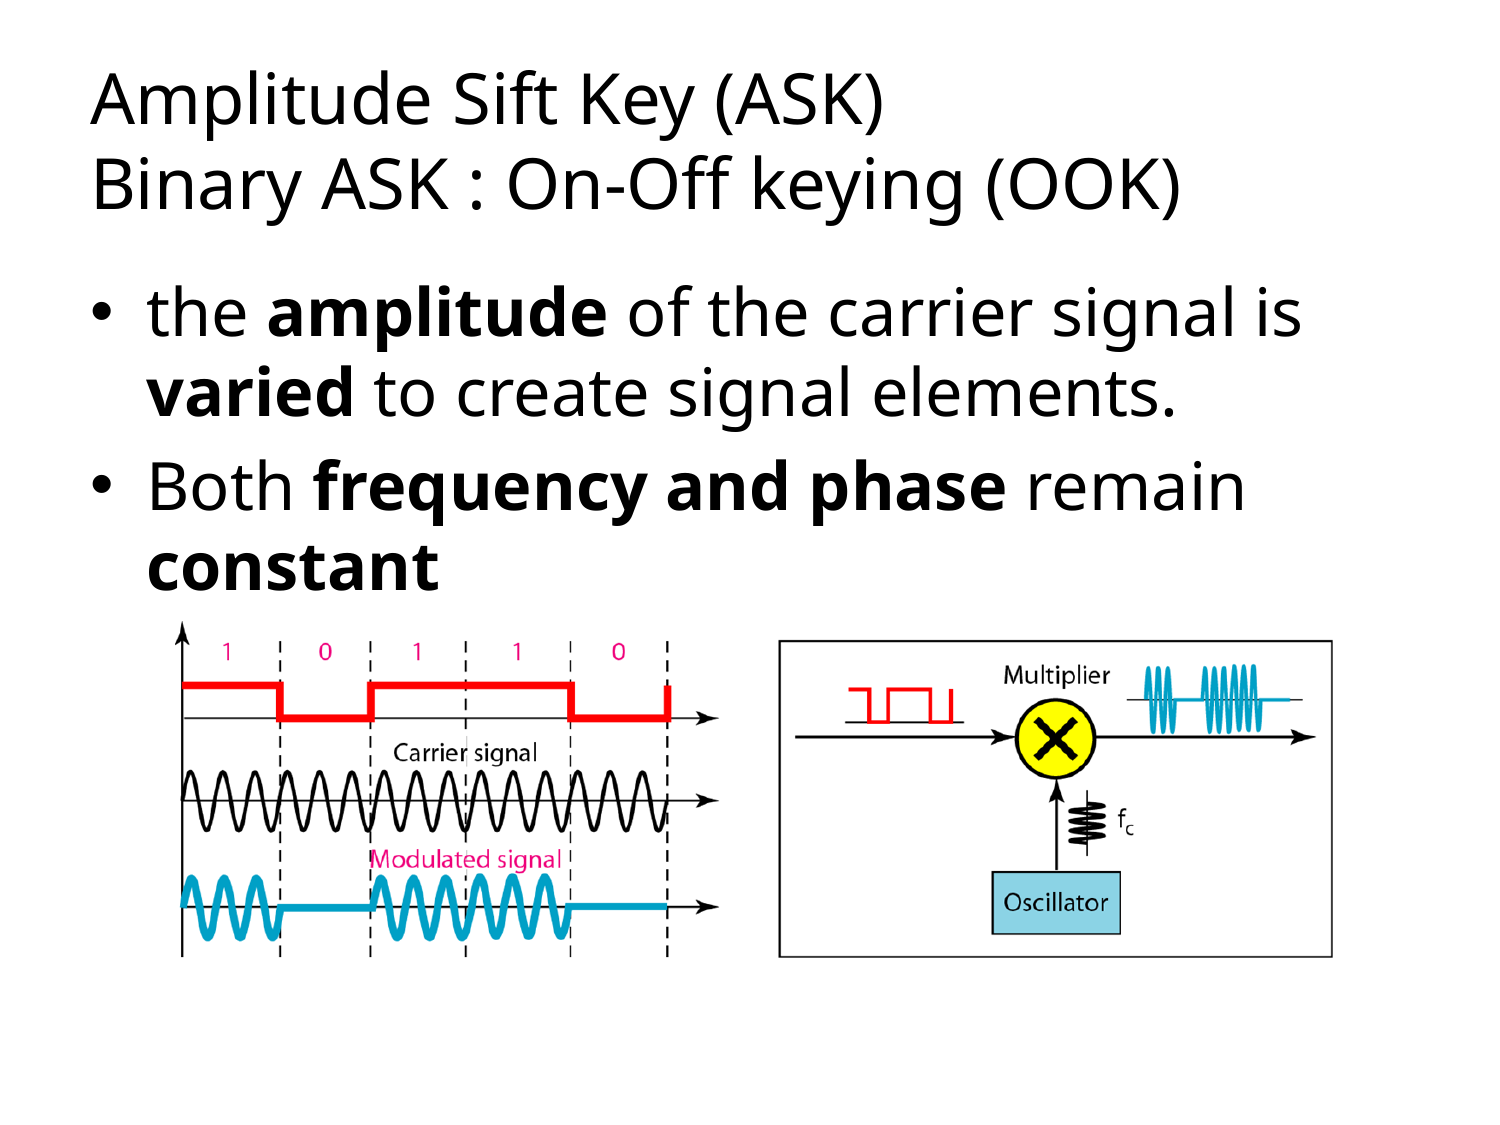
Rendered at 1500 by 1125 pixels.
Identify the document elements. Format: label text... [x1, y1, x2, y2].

picture [174, 621, 1334, 958]
list the amplitude of the carrier signal is varied to create signal elements. Both frequency and phase remain constant [75, 262, 1425, 1005]
title Amplitude Sift Key (ASK) Binary ASK : On-Off keying (OOK) [75, 45, 1425, 233]
